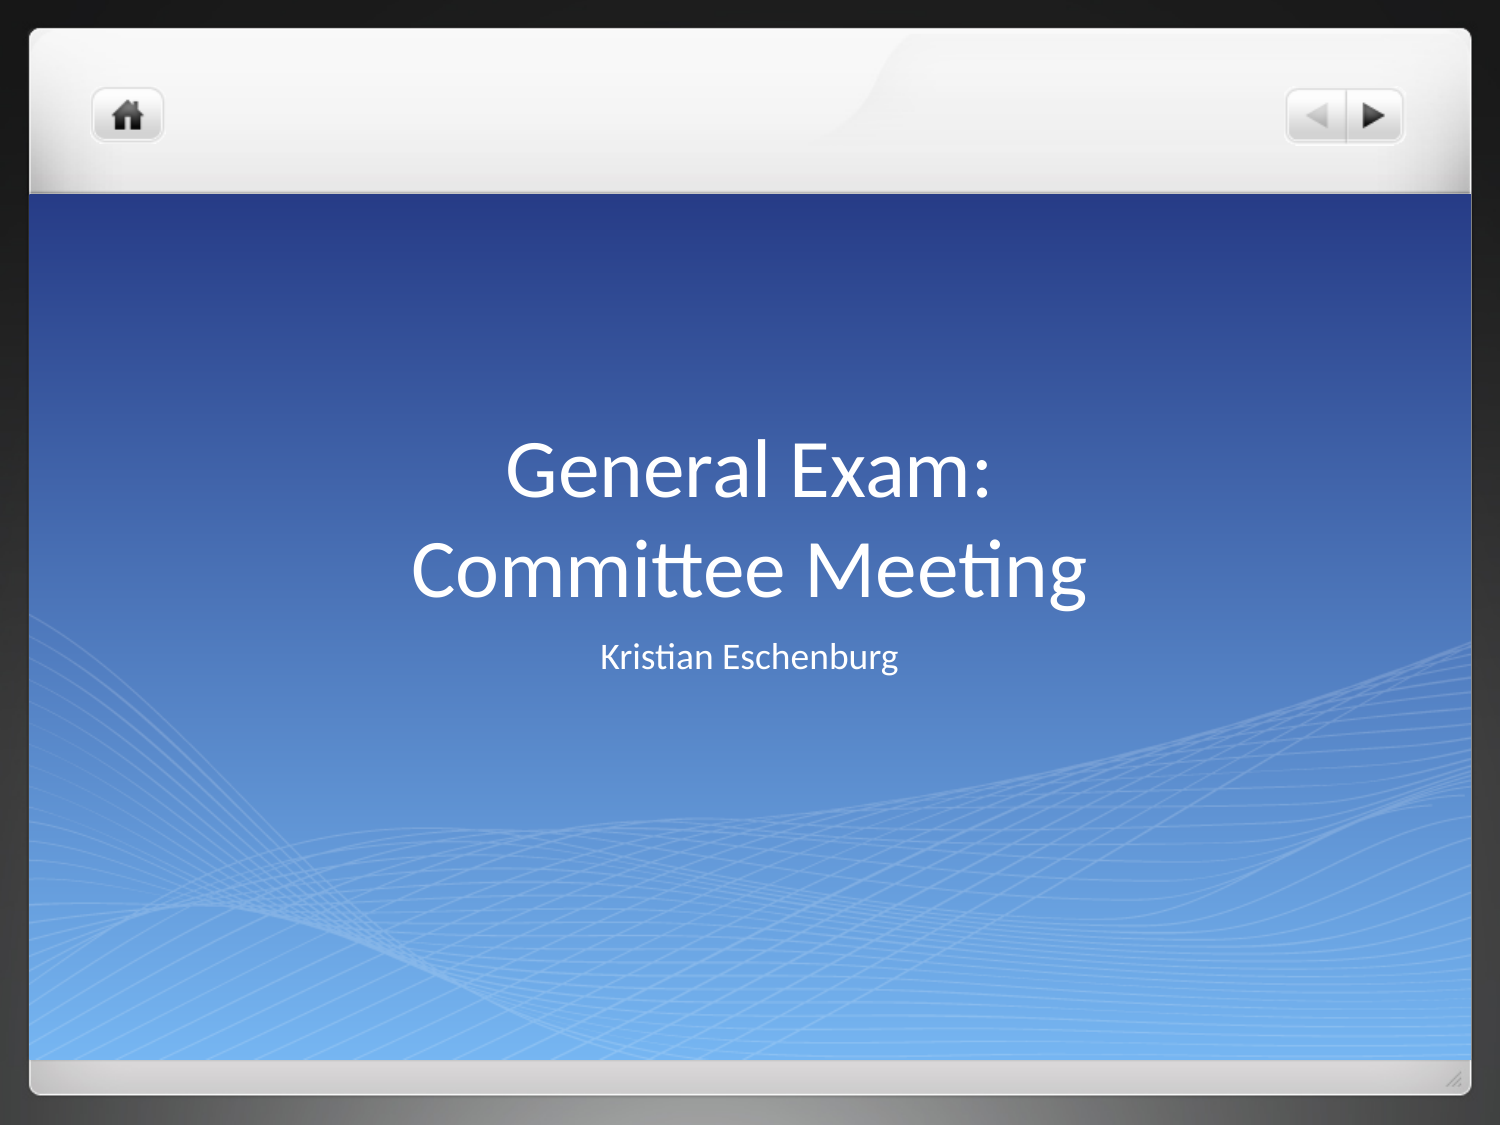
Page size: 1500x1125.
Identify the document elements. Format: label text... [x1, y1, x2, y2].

picture [0, 0, 1500, 1125]
subtitle Kristian Eschenburg [68, 624, 1432, 749]
title General Exam: Committee Meeting [68, 355, 1432, 622]
